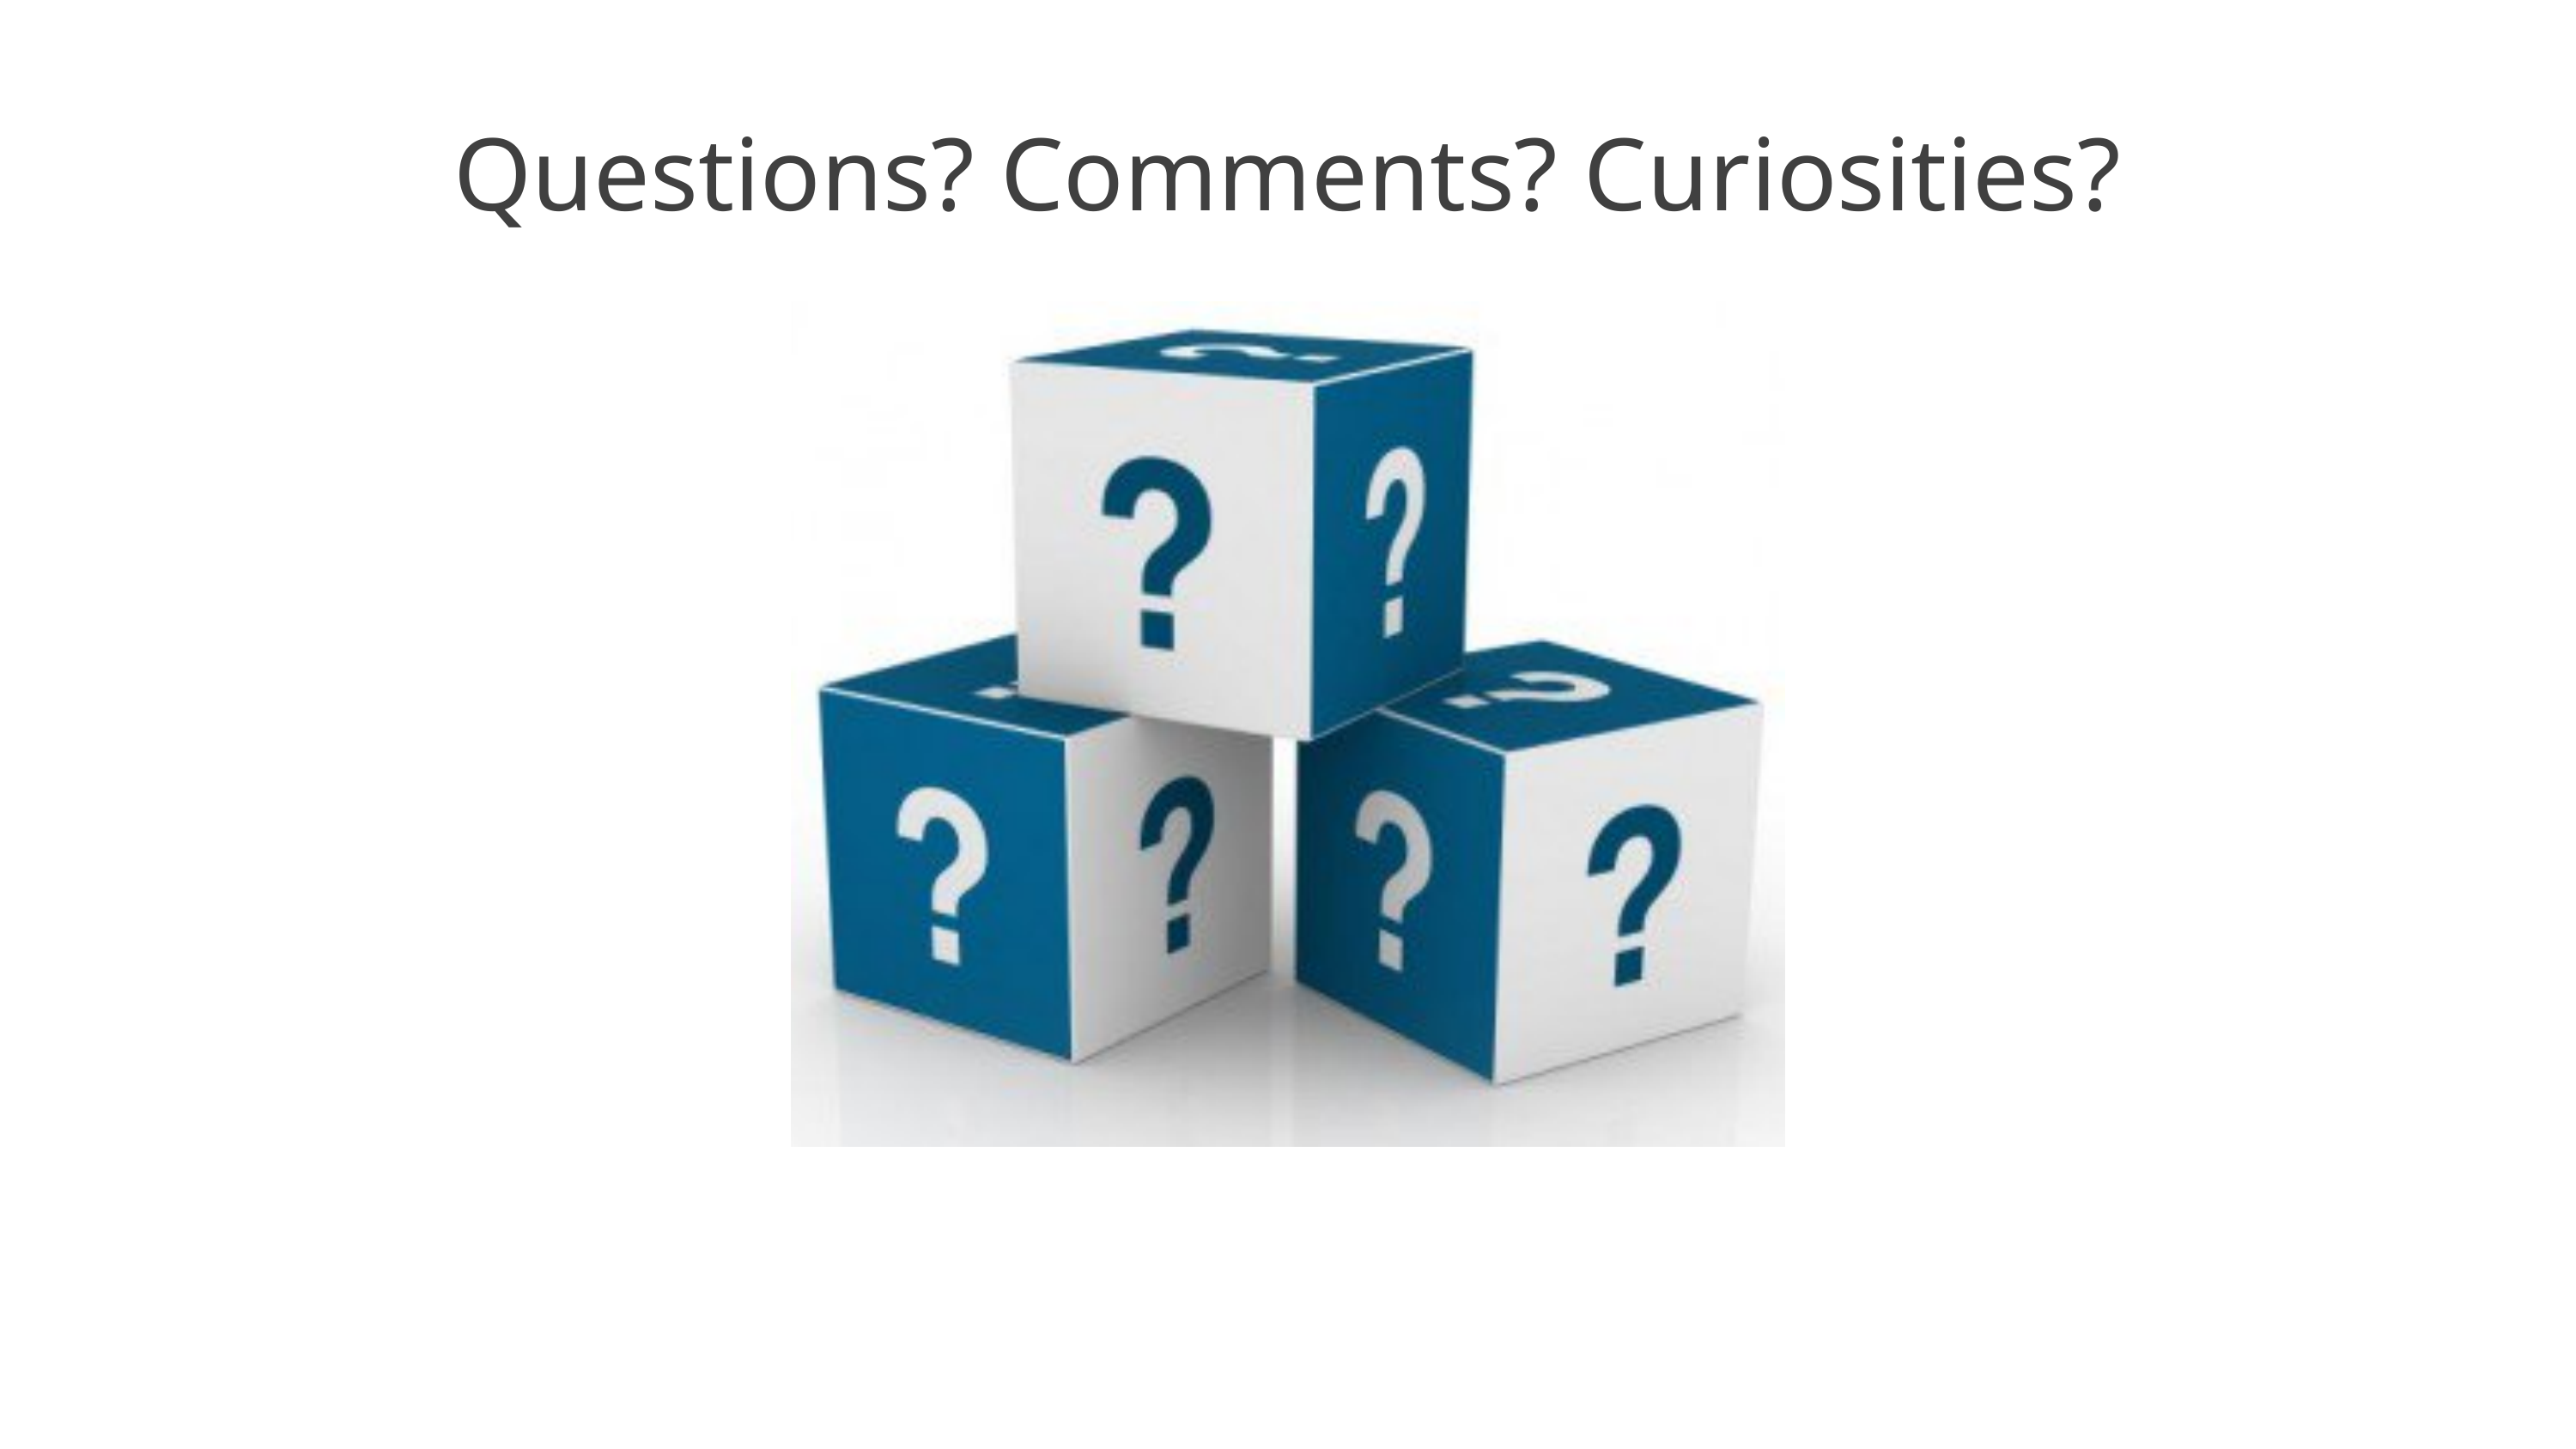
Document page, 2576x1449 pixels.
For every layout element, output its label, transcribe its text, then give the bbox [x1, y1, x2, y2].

title Questions? Comments? Curiosities? [177, 120, 2399, 236]
picture [791, 301, 1785, 1147]
